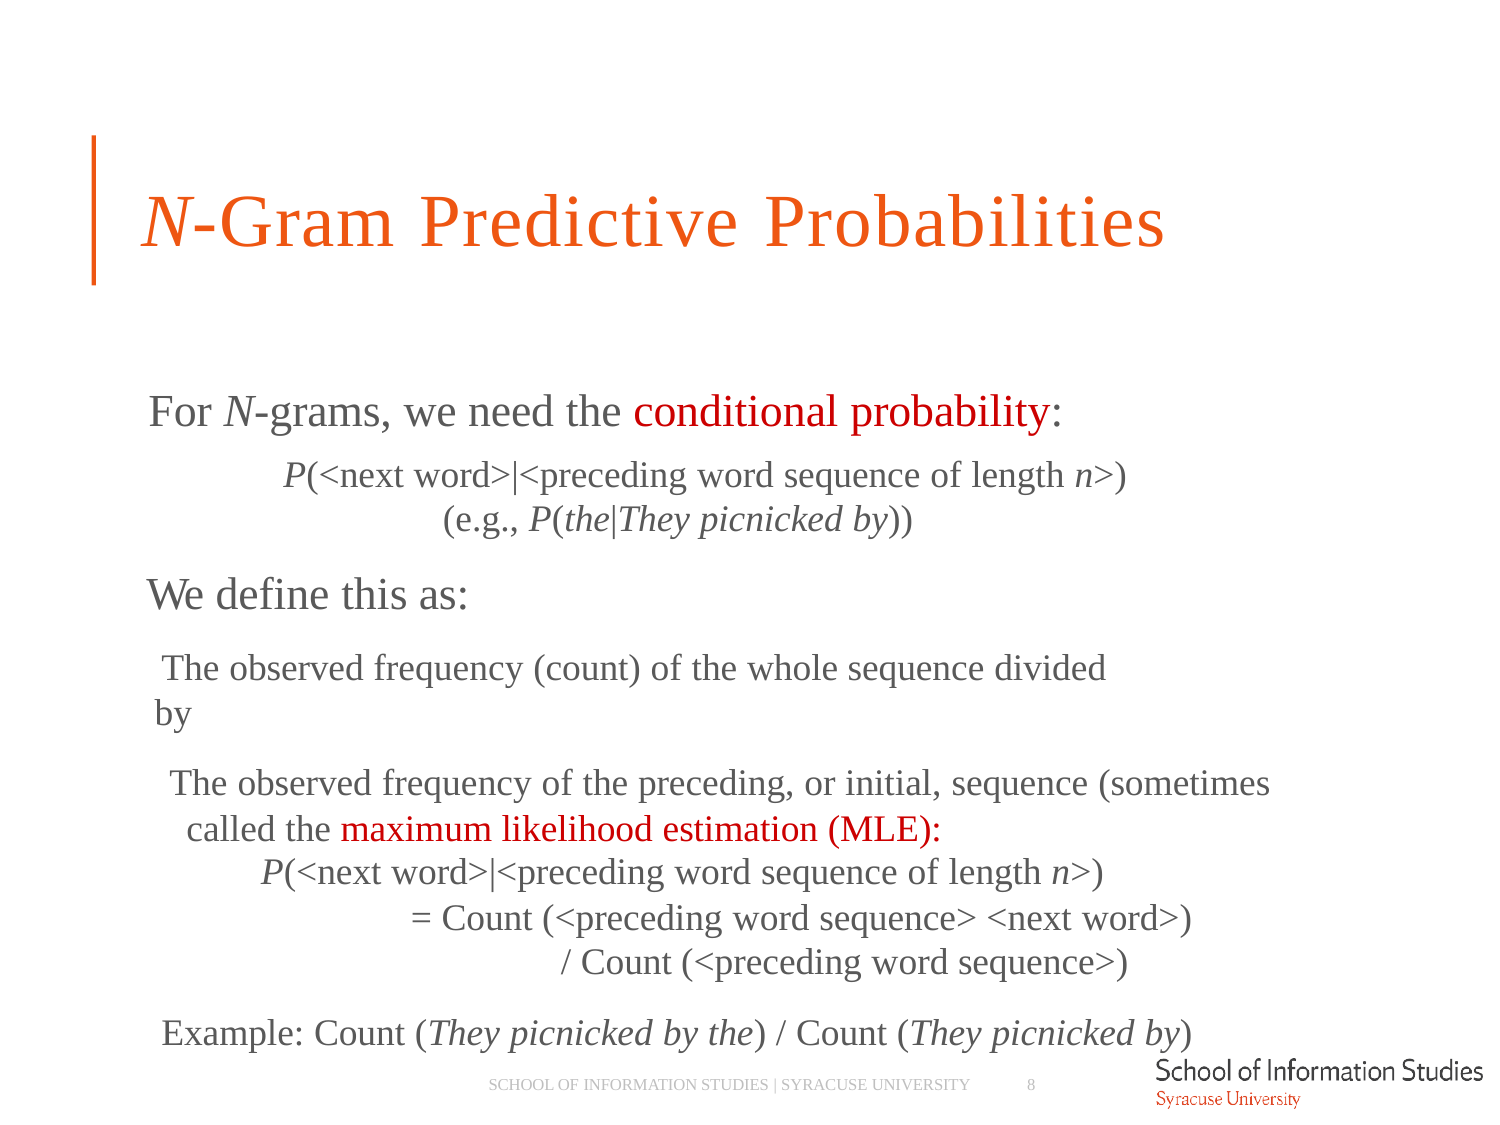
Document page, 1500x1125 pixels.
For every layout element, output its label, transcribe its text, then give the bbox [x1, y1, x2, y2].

picture [1156, 1058, 1483, 1109]
title N-Gram Predictive Probabilities [138, 169, 1175, 360]
text_box For N-grams, we need the conditional probability: P(<next word>|<preceding word sequence of length n>) (e.g., P(the|They picnicked by)) We define this as: ­ The observed frequency (count) of the whole sequence divided by ­ The observed frequency of the preceding, or initial, sequence (sometimes called the maximum likelihood estimation (MLE): P(<next word>|<preceding word sequence of length n>) = Count (<preceding word sequence> <next word>) / Count (<preceding word sequence>) ­ Example: Count (They picnicked by the) / Count (They picnicked by) [146, 361, 1281, 1053]
slide_number 8 [1020, 1073, 1042, 1125]
footer SCHOOL OF INFORMATION STUDIES | SYRACUSE UNIVERSITY [486, 1073, 979, 1125]
